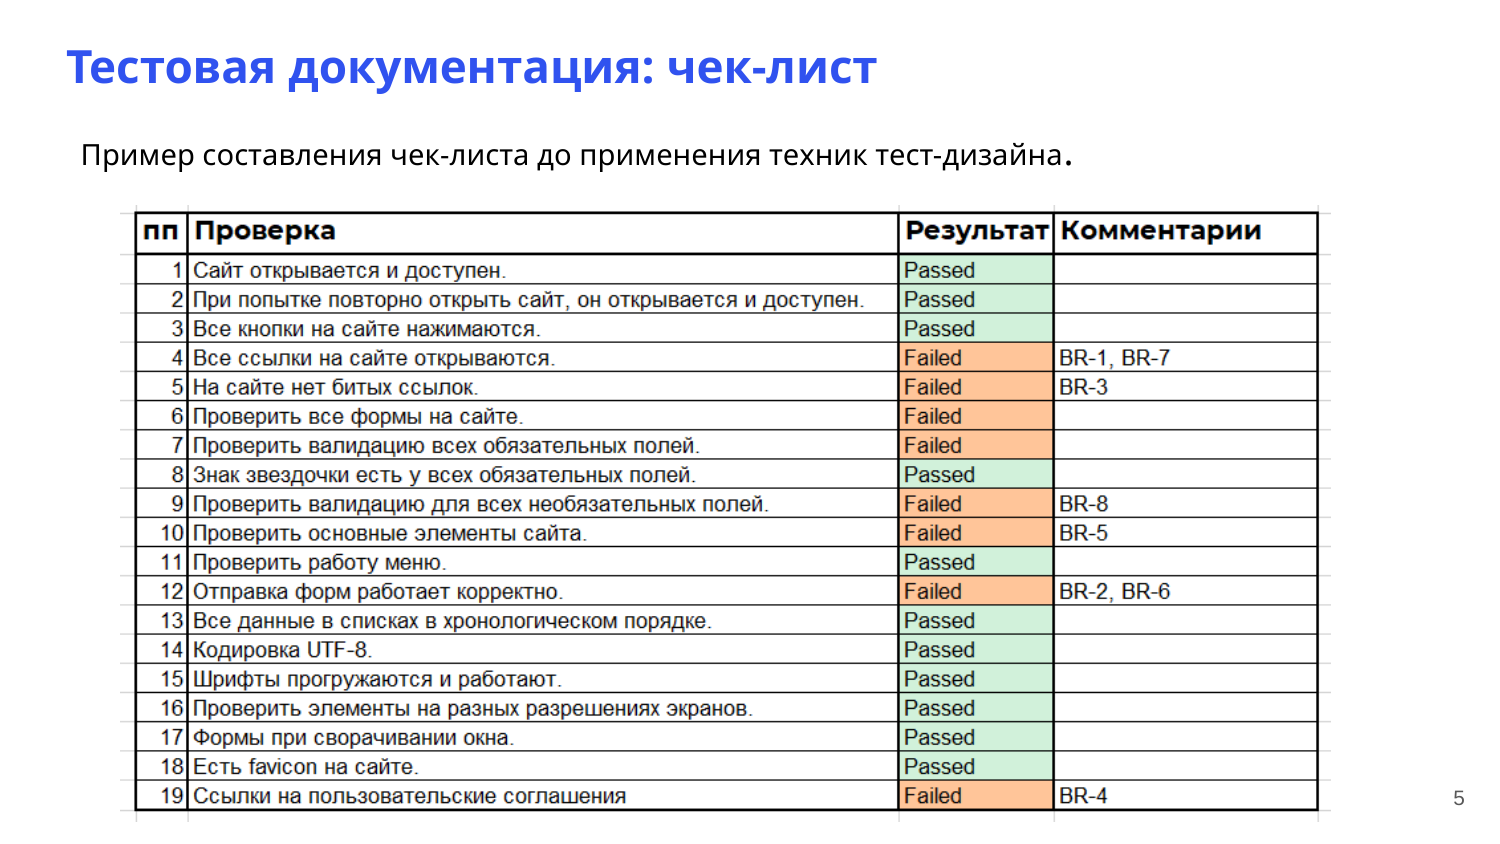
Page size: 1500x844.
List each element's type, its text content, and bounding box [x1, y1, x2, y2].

picture [120, 205, 1331, 822]
text_box Пример составления чек-листа до применения техник тест-дизайна. [65, 120, 1392, 181]
slide_number 5 [1424, 771, 1480, 824]
title Тестовая документация: чек-лист [51, 23, 1449, 117]
